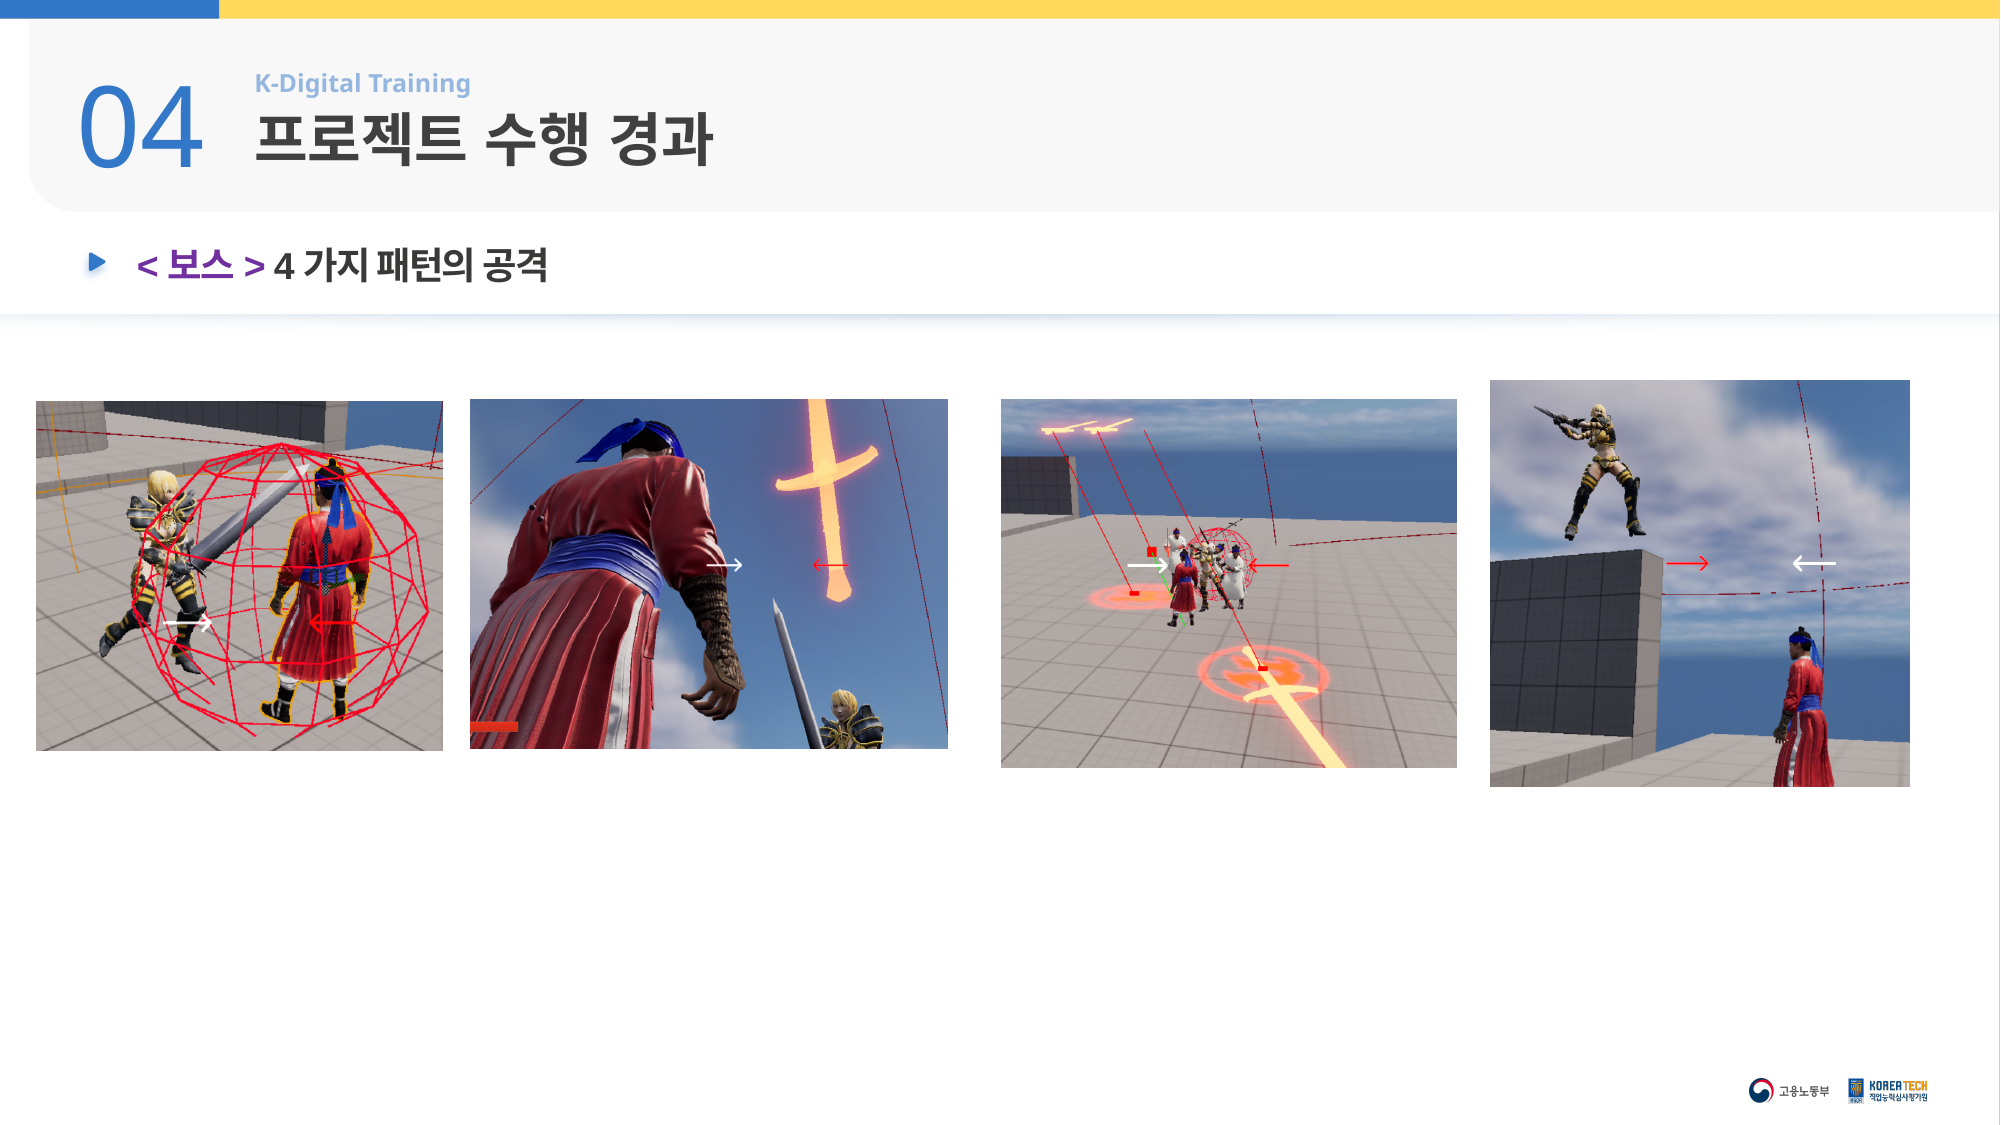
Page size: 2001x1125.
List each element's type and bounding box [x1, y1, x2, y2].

text_box [1749, 1078, 1927, 1104]
picture [0, 0, 2000, 1125]
text_box [88, 234, 1816, 314]
text_box [61, 54, 1038, 191]
